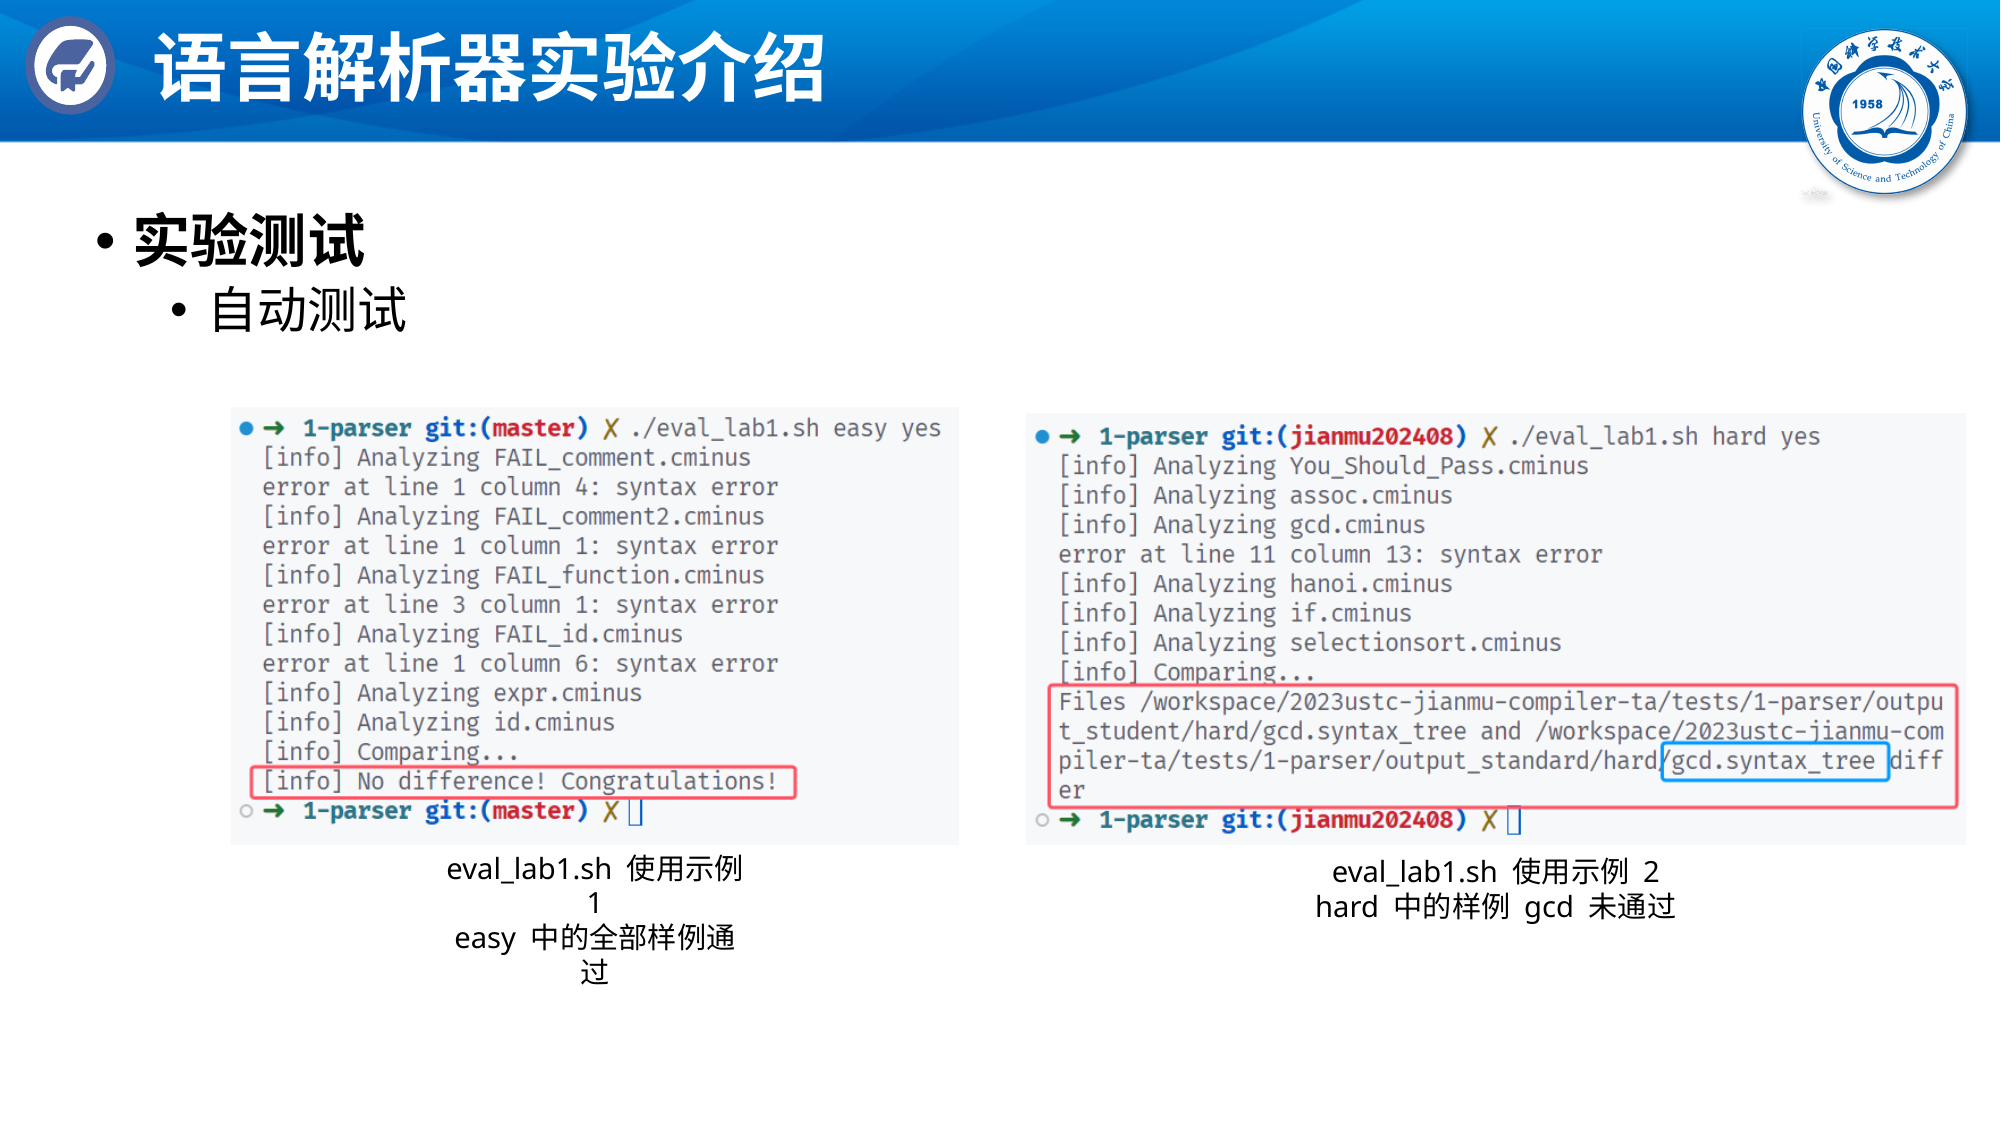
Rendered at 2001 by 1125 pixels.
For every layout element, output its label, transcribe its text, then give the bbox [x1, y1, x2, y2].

title 语言解析器实验介绍 [137, 10, 1707, 132]
picture [0, 0, 2000, 204]
text_box 实验测试 自动测试 [80, 204, 1913, 1014]
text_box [1026, 412, 1966, 932]
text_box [230, 407, 960, 929]
